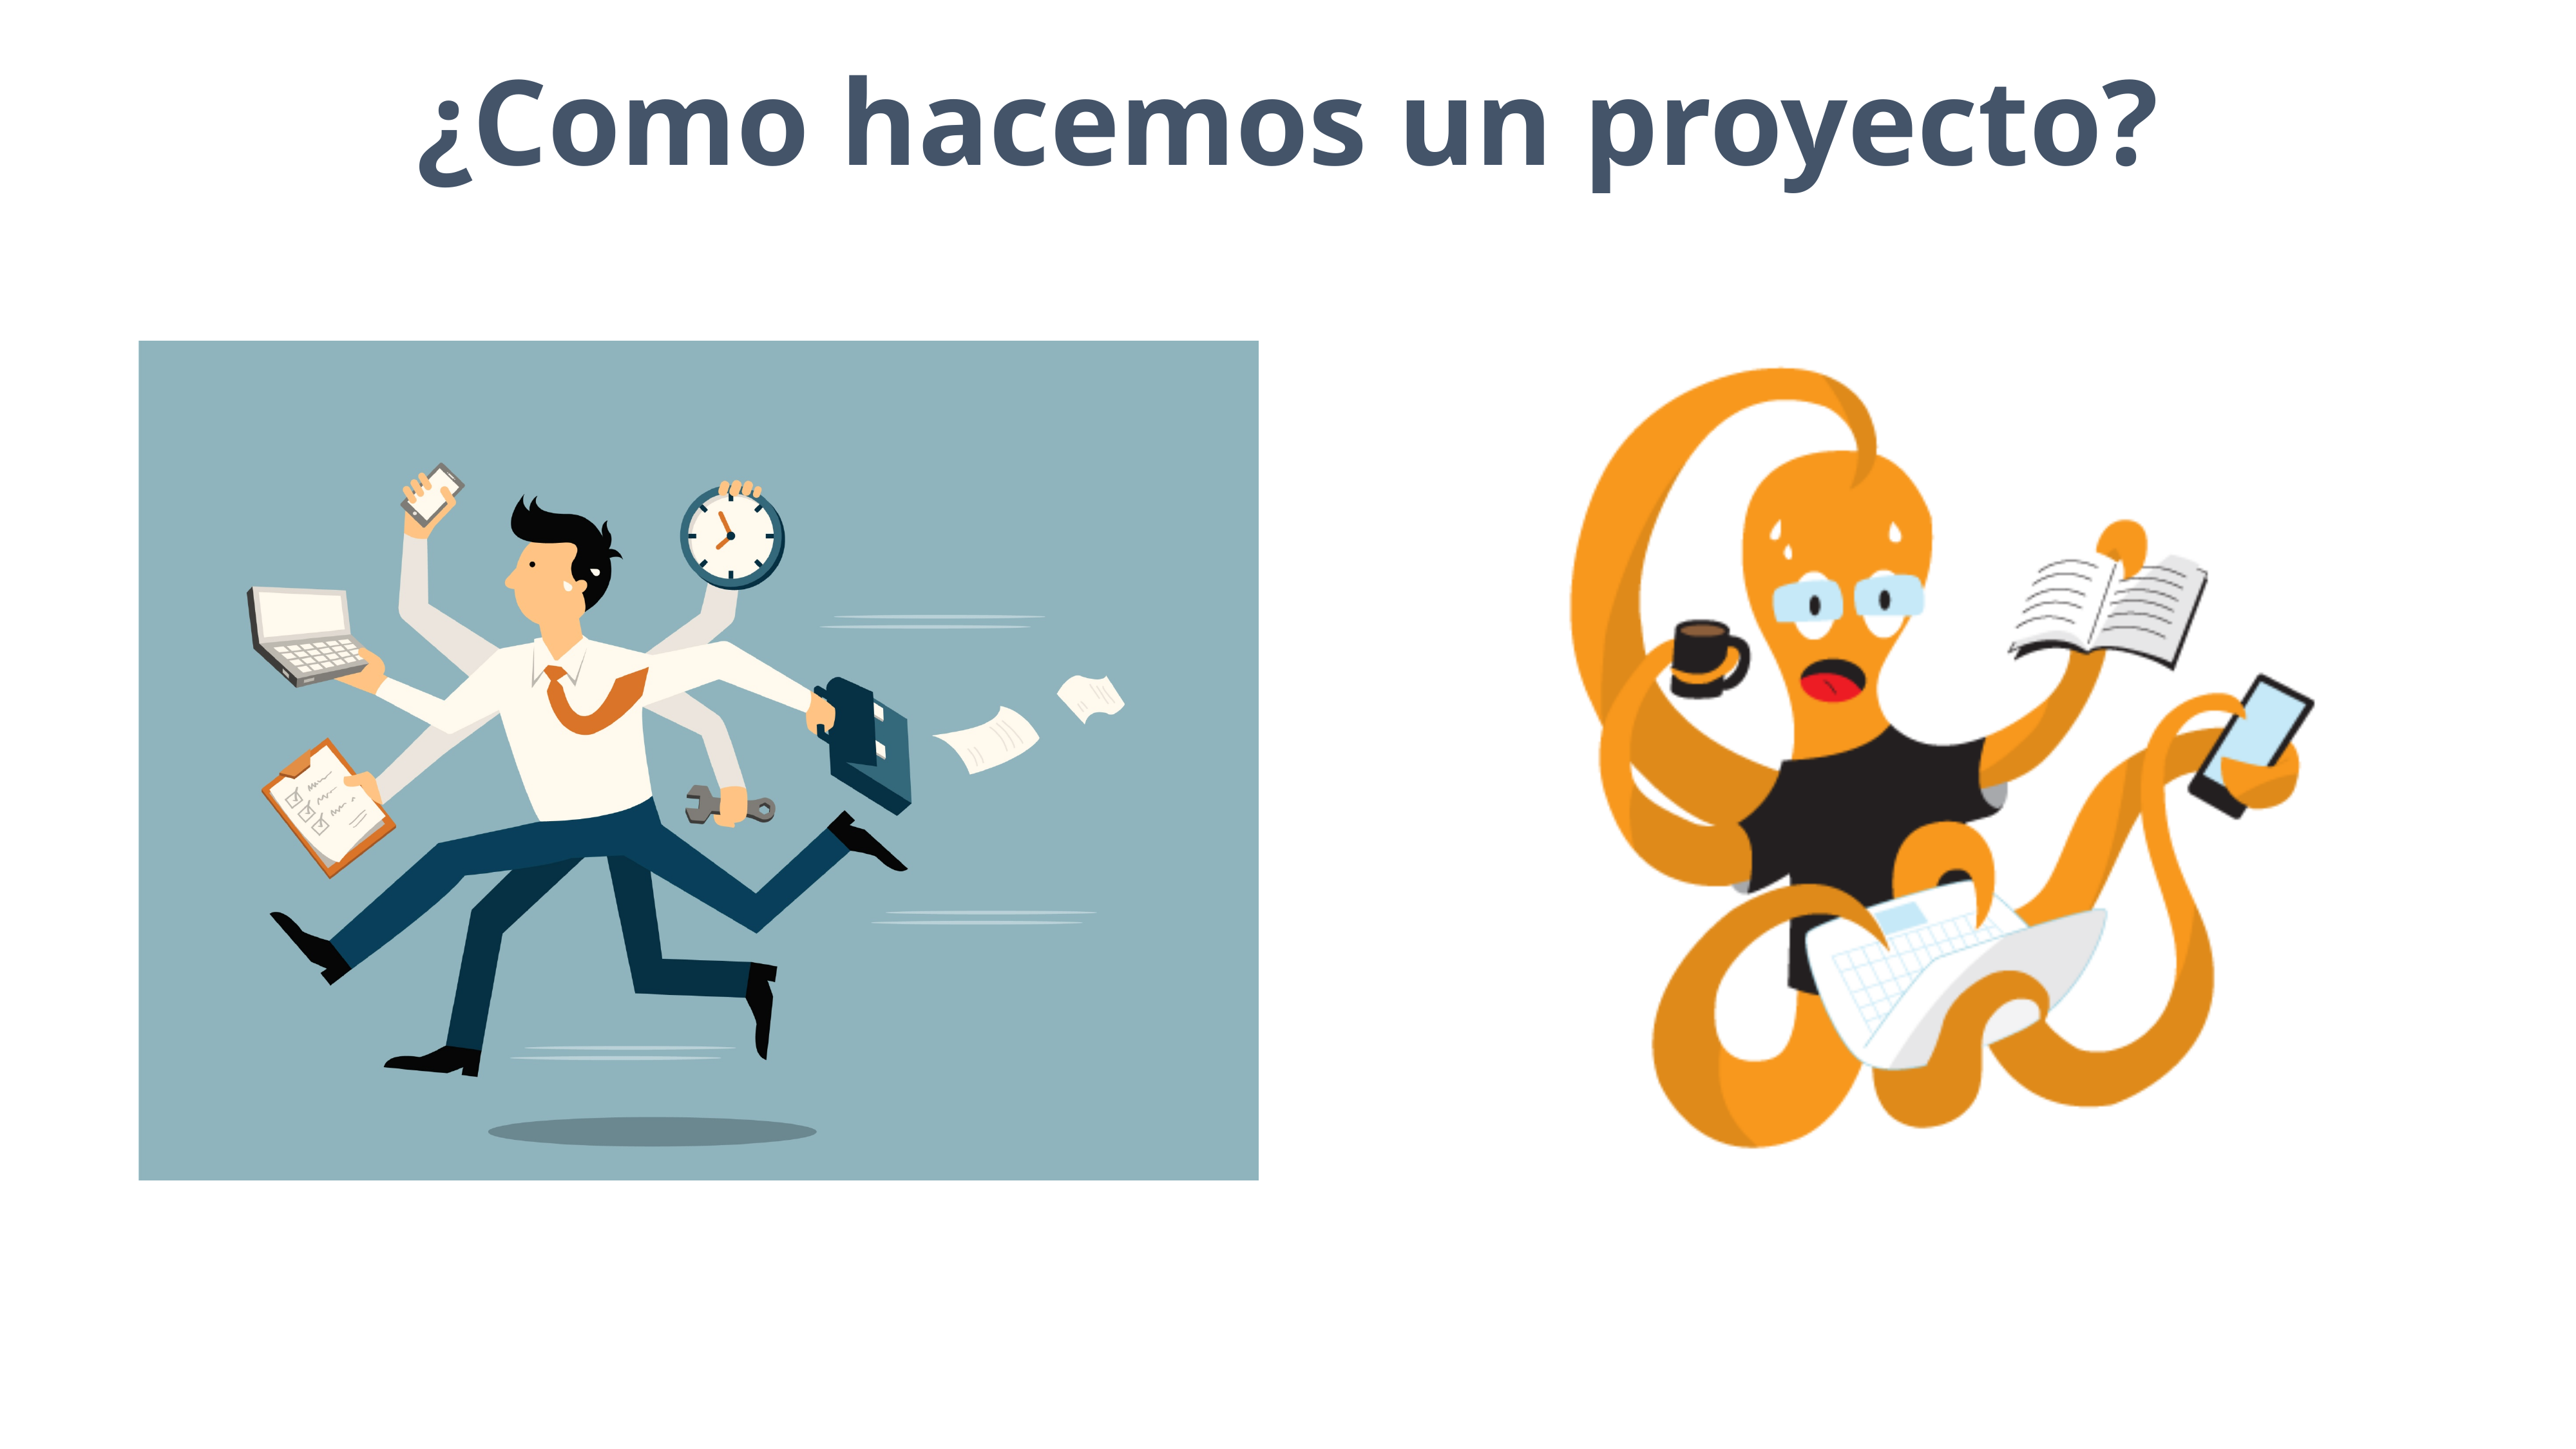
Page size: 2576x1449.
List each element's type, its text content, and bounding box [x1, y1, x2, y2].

picture [138, 341, 1259, 1180]
text_box ¿Como hacemos un proyecto? [0, 42, 2576, 193]
picture [1457, 289, 2404, 1236]
